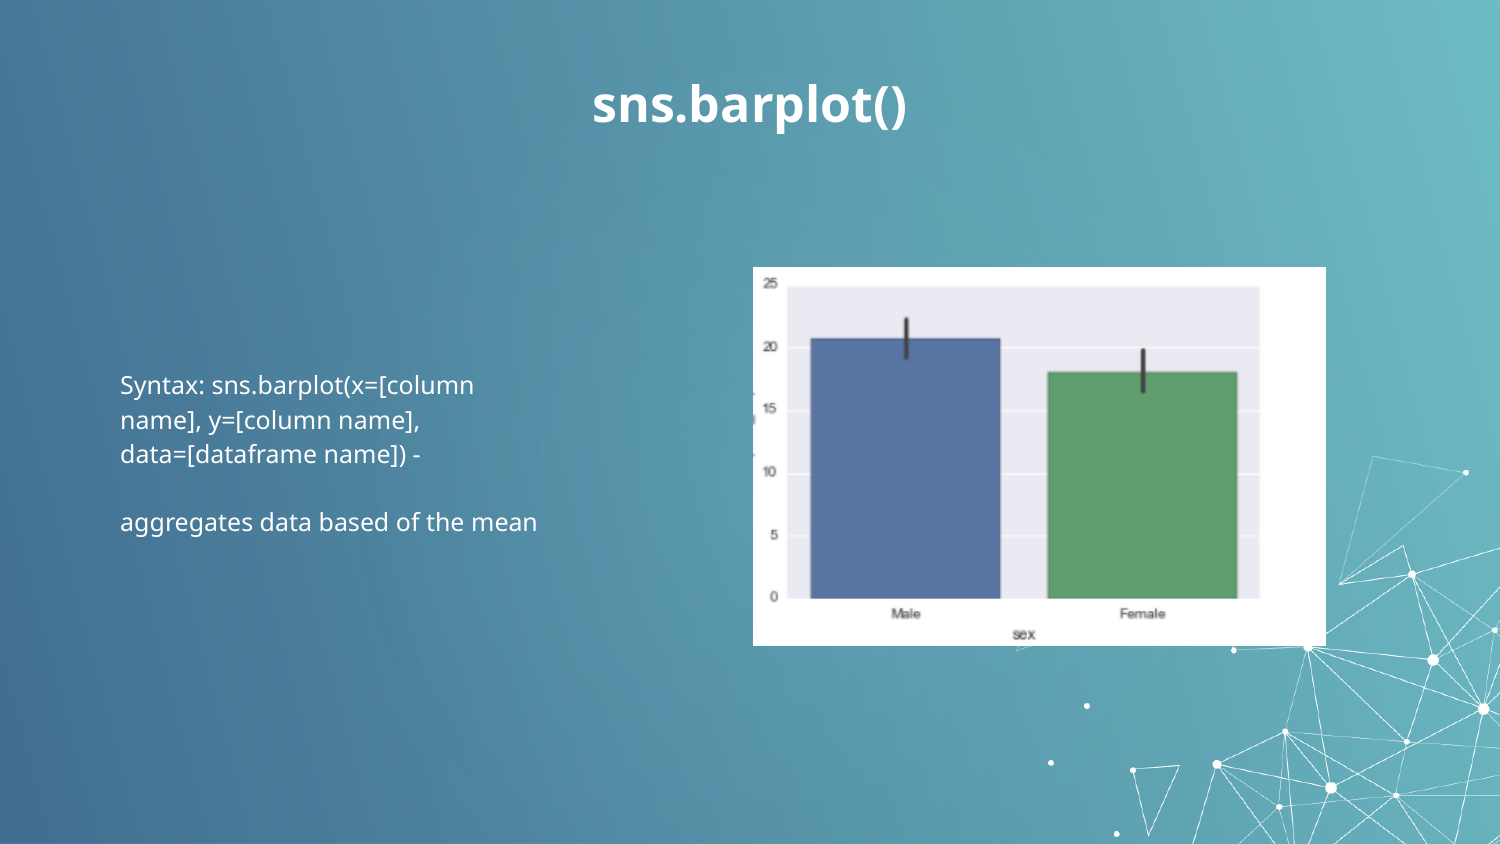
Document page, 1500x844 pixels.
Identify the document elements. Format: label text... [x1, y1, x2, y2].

picture [0, 0, 1500, 844]
title sns.barplot() [322, 57, 1178, 214]
list Syntax: sns.barplot(x=[column name], y=[column name], data=[dataframe name]) - aggregates data based of the mean [105, 350, 567, 593]
